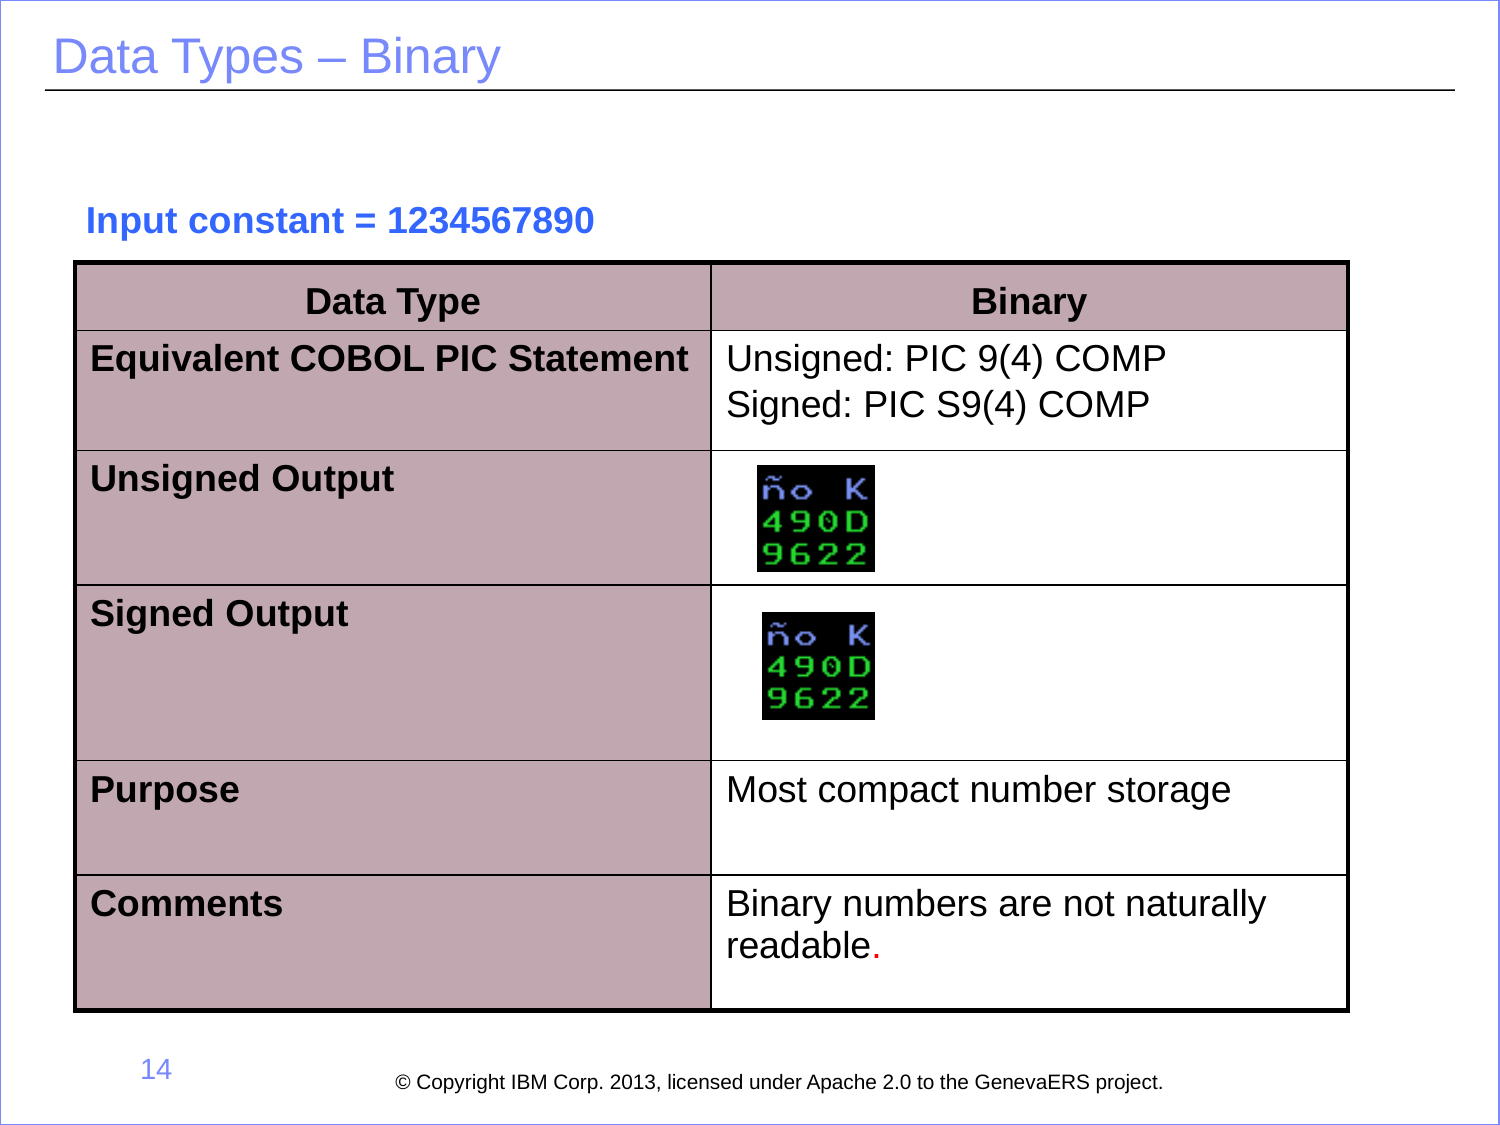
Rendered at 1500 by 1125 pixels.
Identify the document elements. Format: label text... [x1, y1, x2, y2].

picture [762, 611, 875, 720]
title Data Types – Binary [37, 22, 1321, 113]
table_cell Purpose [77, 761, 710, 874]
table_cell Comments [77, 876, 710, 1008]
table_cell [712, 451, 1346, 584]
table_cell [712, 586, 1346, 760]
table_cell Binary numbers are not naturally readable. [712, 876, 1346, 1008]
slide_number 14 [37, 1046, 188, 1125]
table_header Data Type [77, 265, 710, 330]
table_cell Unsigned Output [77, 451, 710, 584]
picture [757, 465, 875, 572]
table_cell Unsigned: PIC 9(4) COMP Signed: PIC S9(4) COMP [712, 331, 1346, 450]
table_cell Signed Output [77, 586, 710, 760]
table_cell Equivalent COBOL PIC Statement [77, 331, 710, 450]
text_box Input constant = 1234567890 [71, 194, 611, 250]
table_cell Most compact number storage [712, 761, 1346, 874]
table_header Binary [712, 265, 1346, 330]
